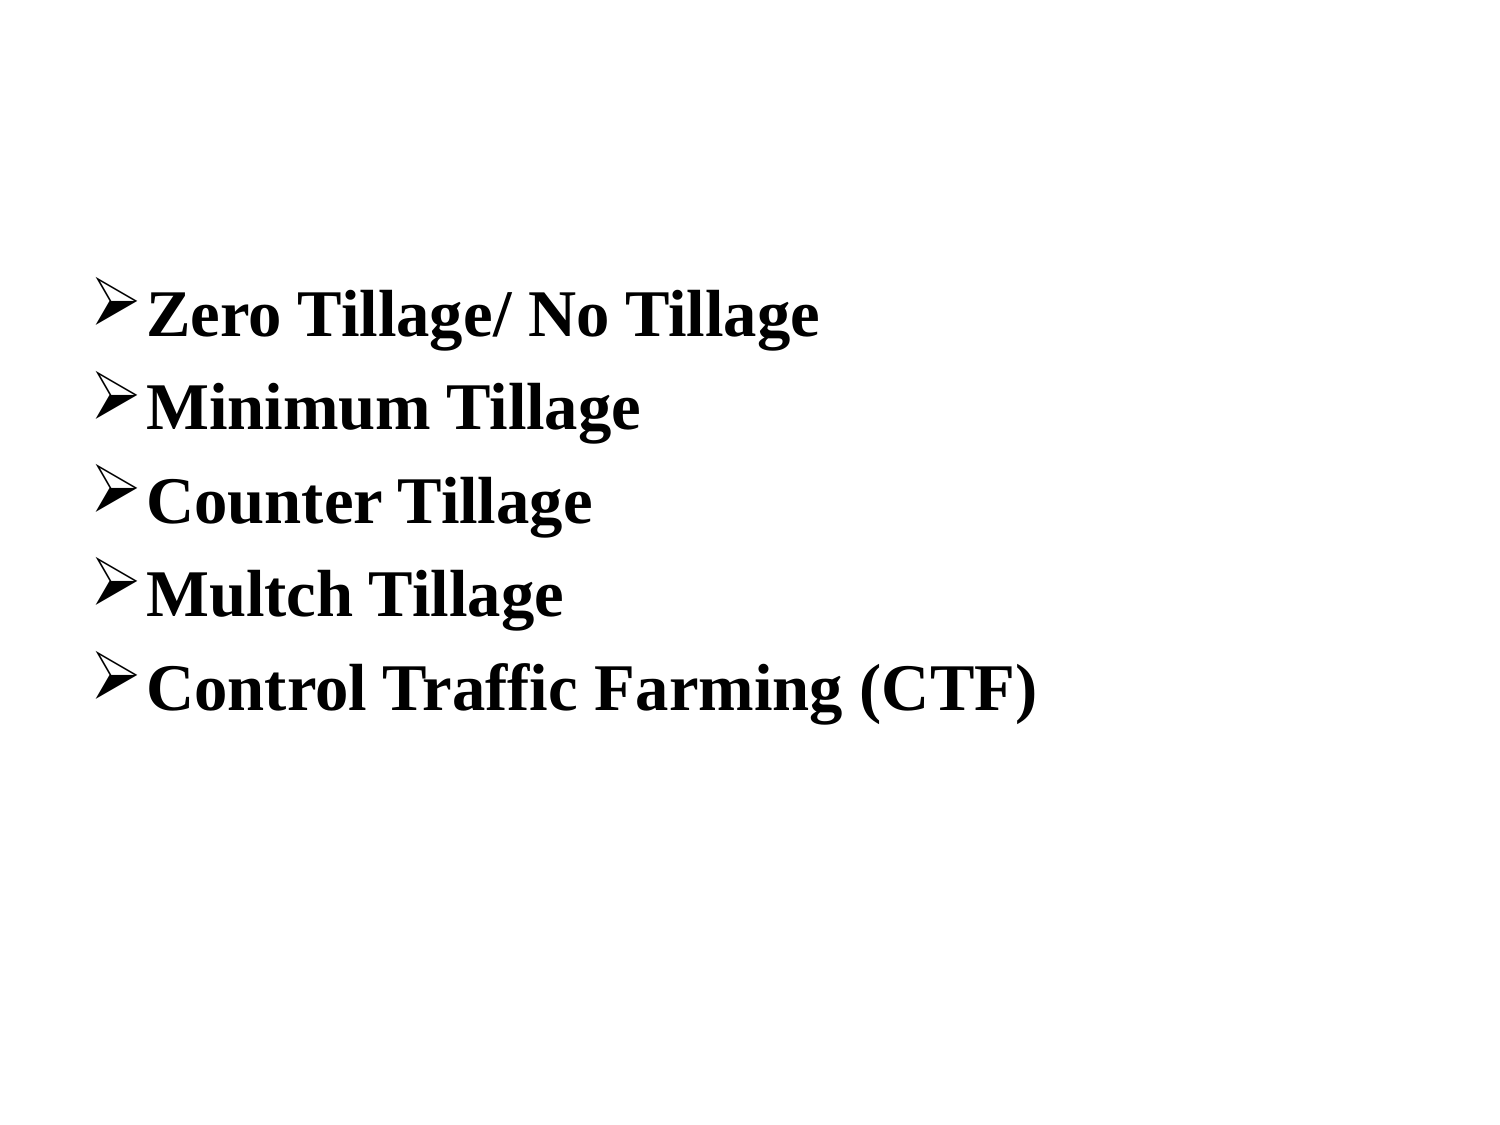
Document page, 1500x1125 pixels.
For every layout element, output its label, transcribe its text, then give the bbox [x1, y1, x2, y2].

list Zero Tillage/ No Tillage Minimum Tillage Counter Tillage Multch Tillage Control Traffic Farming (CTF) [75, 262, 1425, 1005]
